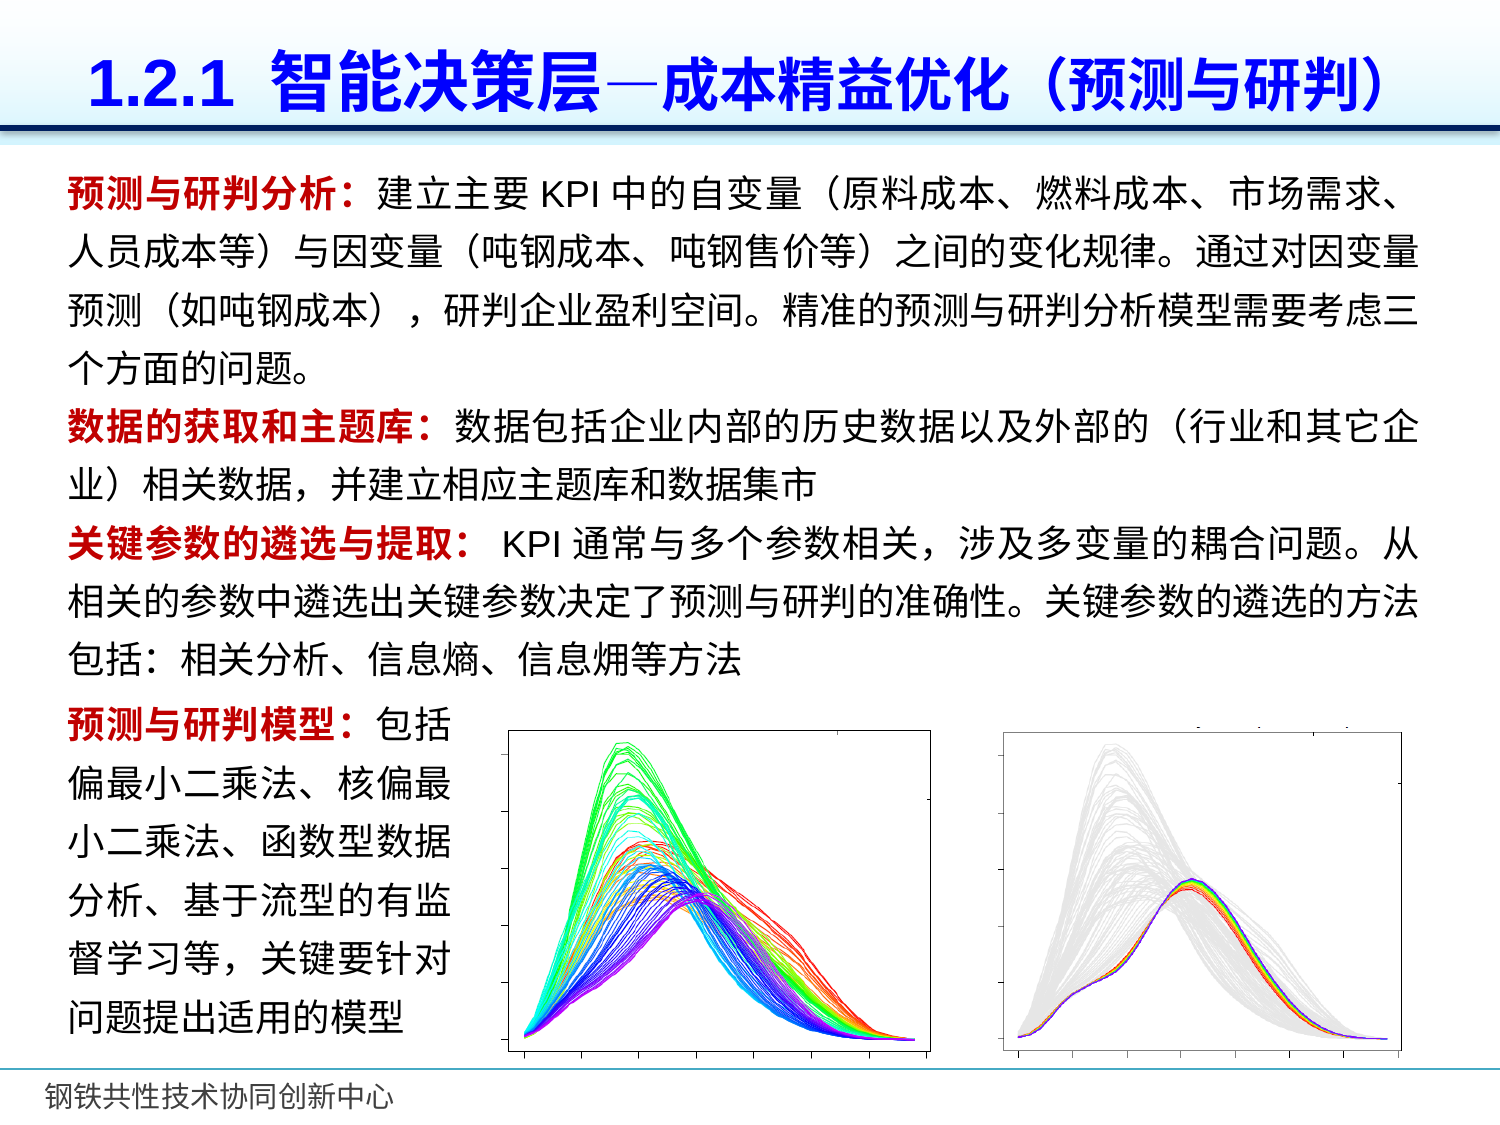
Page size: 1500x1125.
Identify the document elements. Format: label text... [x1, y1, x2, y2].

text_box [501, 727, 940, 1059]
text_box 预测与研判模型：包括偏最小二乘法、核偏最小二乘法、函数型数据分析、基于流型的有监督学习等，关键要针对问题提出适用的模型 [53, 680, 467, 1047]
text_box 预测与研判分析：建立主要KPI中的自变量（原料成本、燃料成本、市场需求、人员成本等）与因变量（吨钢成本、吨钢售价等）之间的变化规律。通过对因变量预测（如吨钢成本），研判企业盈利空间。精准的预测与研判分析模型需要考虑三个方面的问题。 [53, 148, 1436, 381]
text_box 1.2.1 智能决策层—成本精益优化（预测与研判） [72, 32, 1478, 127]
text_box 数据的获取和主题库：数据包括企业内部的历史数据以及外部的（行业和其它企业）相关数据，并建立相应主题库和数据集市 关键参数的遴选与提取：KPI通常与多个参数相关，涉及多变量的耦合问题。从相关的参数中遴选出关键参数决定了预测与研判的准确性。关键参数的遴选的方法包括：相关分析、信息熵、信息㶲等方法 [53, 381, 1436, 689]
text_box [997, 727, 1412, 1059]
